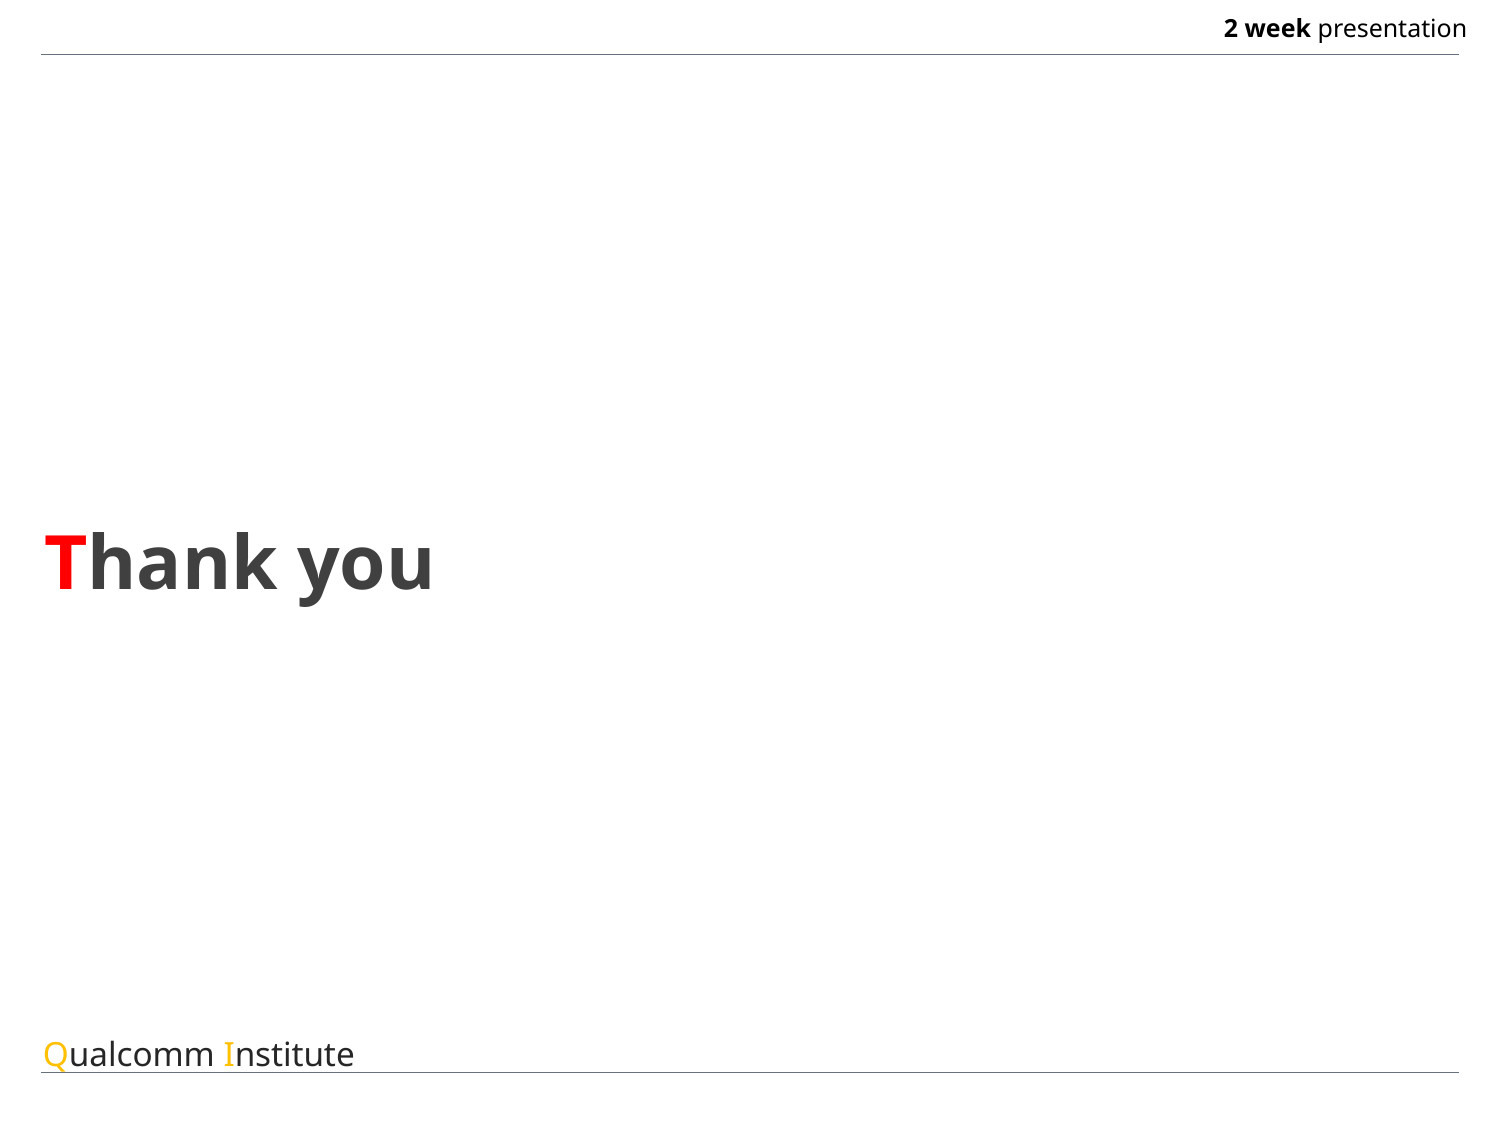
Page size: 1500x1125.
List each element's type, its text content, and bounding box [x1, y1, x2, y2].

text_box Qualcomm Institute [28, 1006, 691, 1081]
text_box Thank you [29, 520, 1105, 612]
